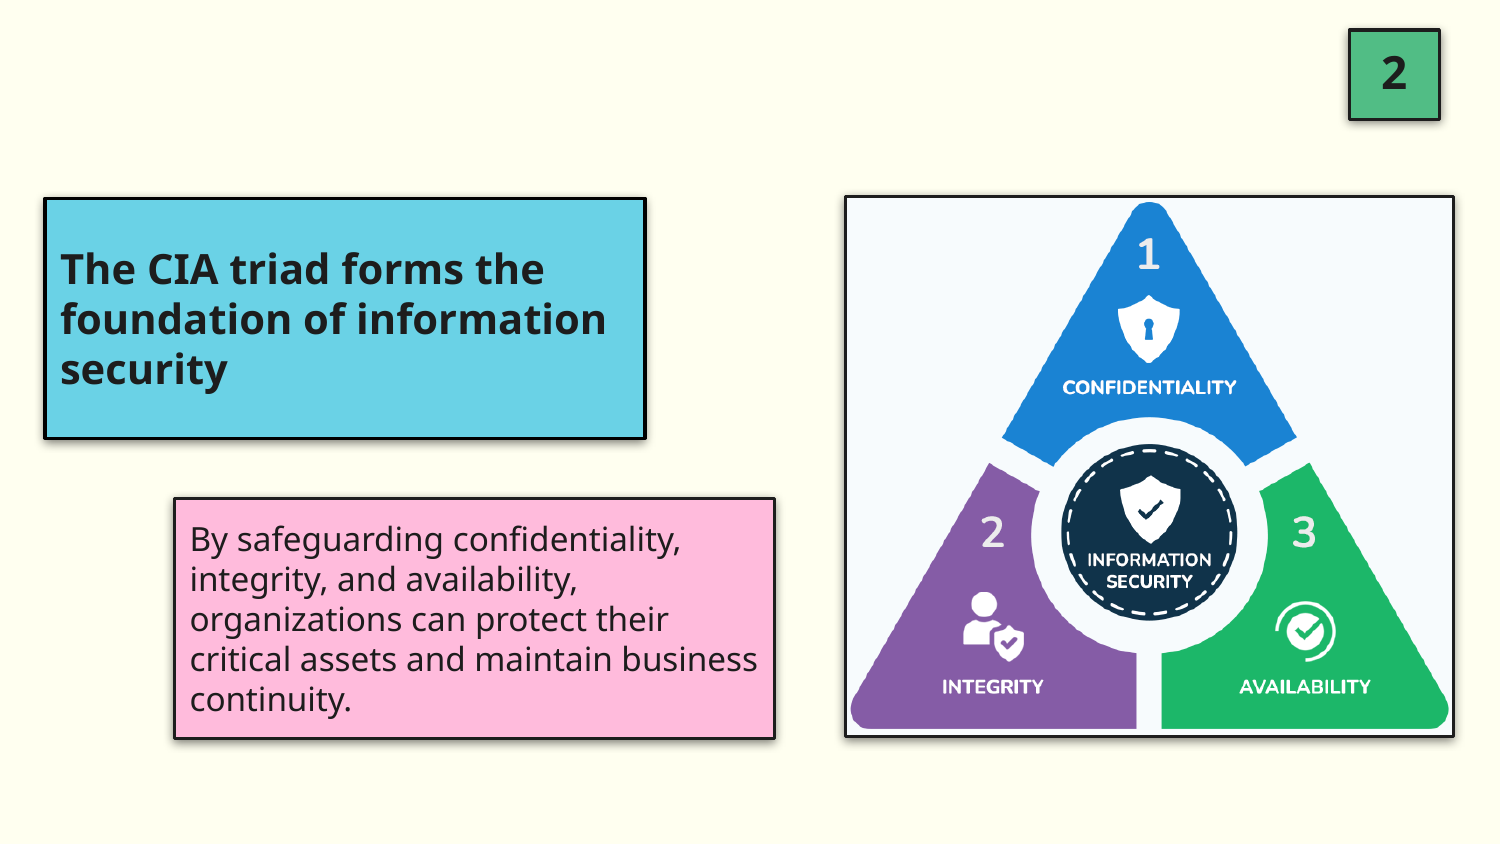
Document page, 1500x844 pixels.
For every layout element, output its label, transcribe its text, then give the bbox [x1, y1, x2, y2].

list By safeguarding confidentiality, integrity, and availability, organizations can protect their critical assets and maintain business continuity. [173, 497, 776, 740]
picture [846, 197, 1453, 736]
list The CIA triad forms the foundation of information security [43, 197, 647, 440]
